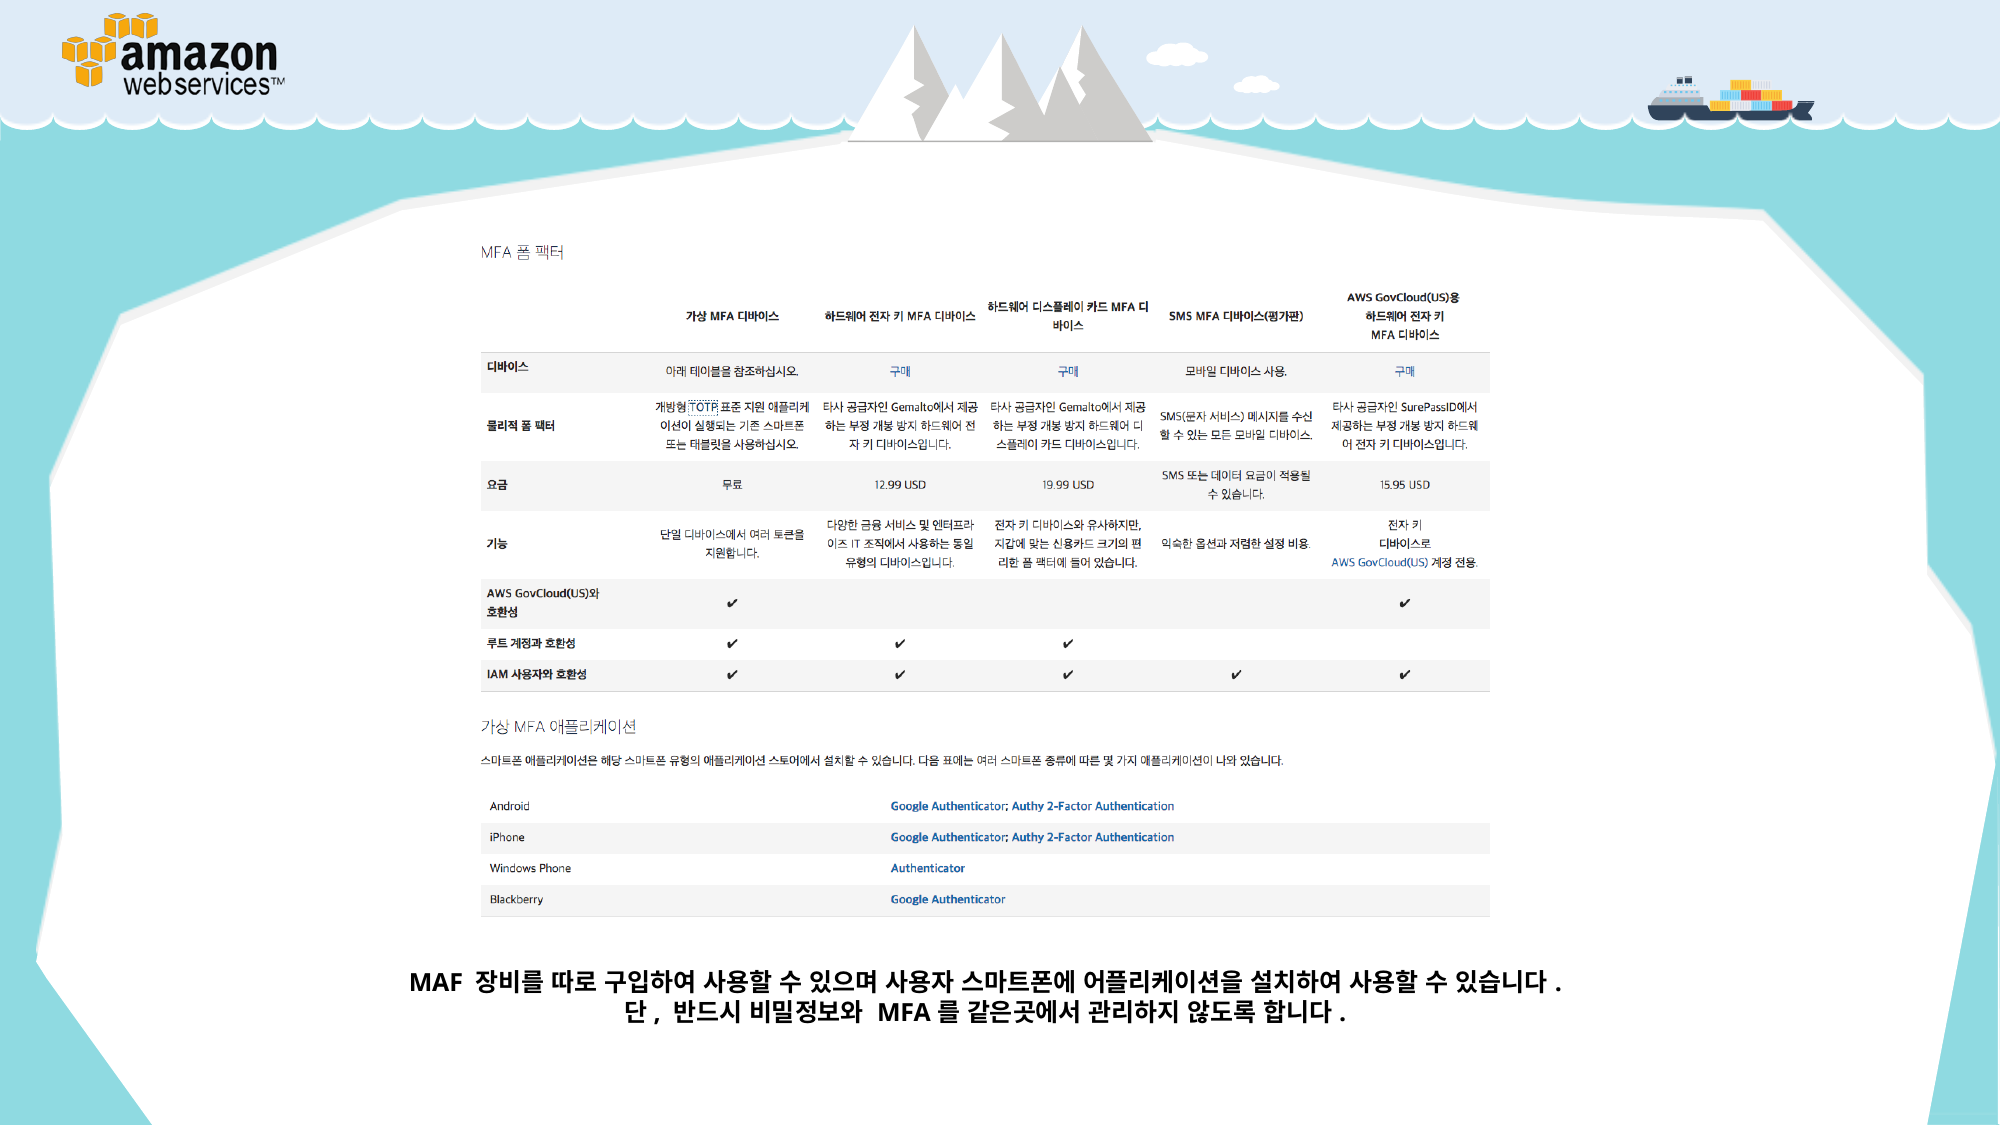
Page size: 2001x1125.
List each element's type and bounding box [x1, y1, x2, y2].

picture [462, 228, 1515, 924]
text_box [0, 116, 2000, 1125]
text_box [1647, 76, 1815, 116]
text_box [847, 24, 1153, 143]
text_box [1233, 75, 1280, 94]
picture [43, 0, 301, 130]
text_box [1153, 42, 1209, 67]
